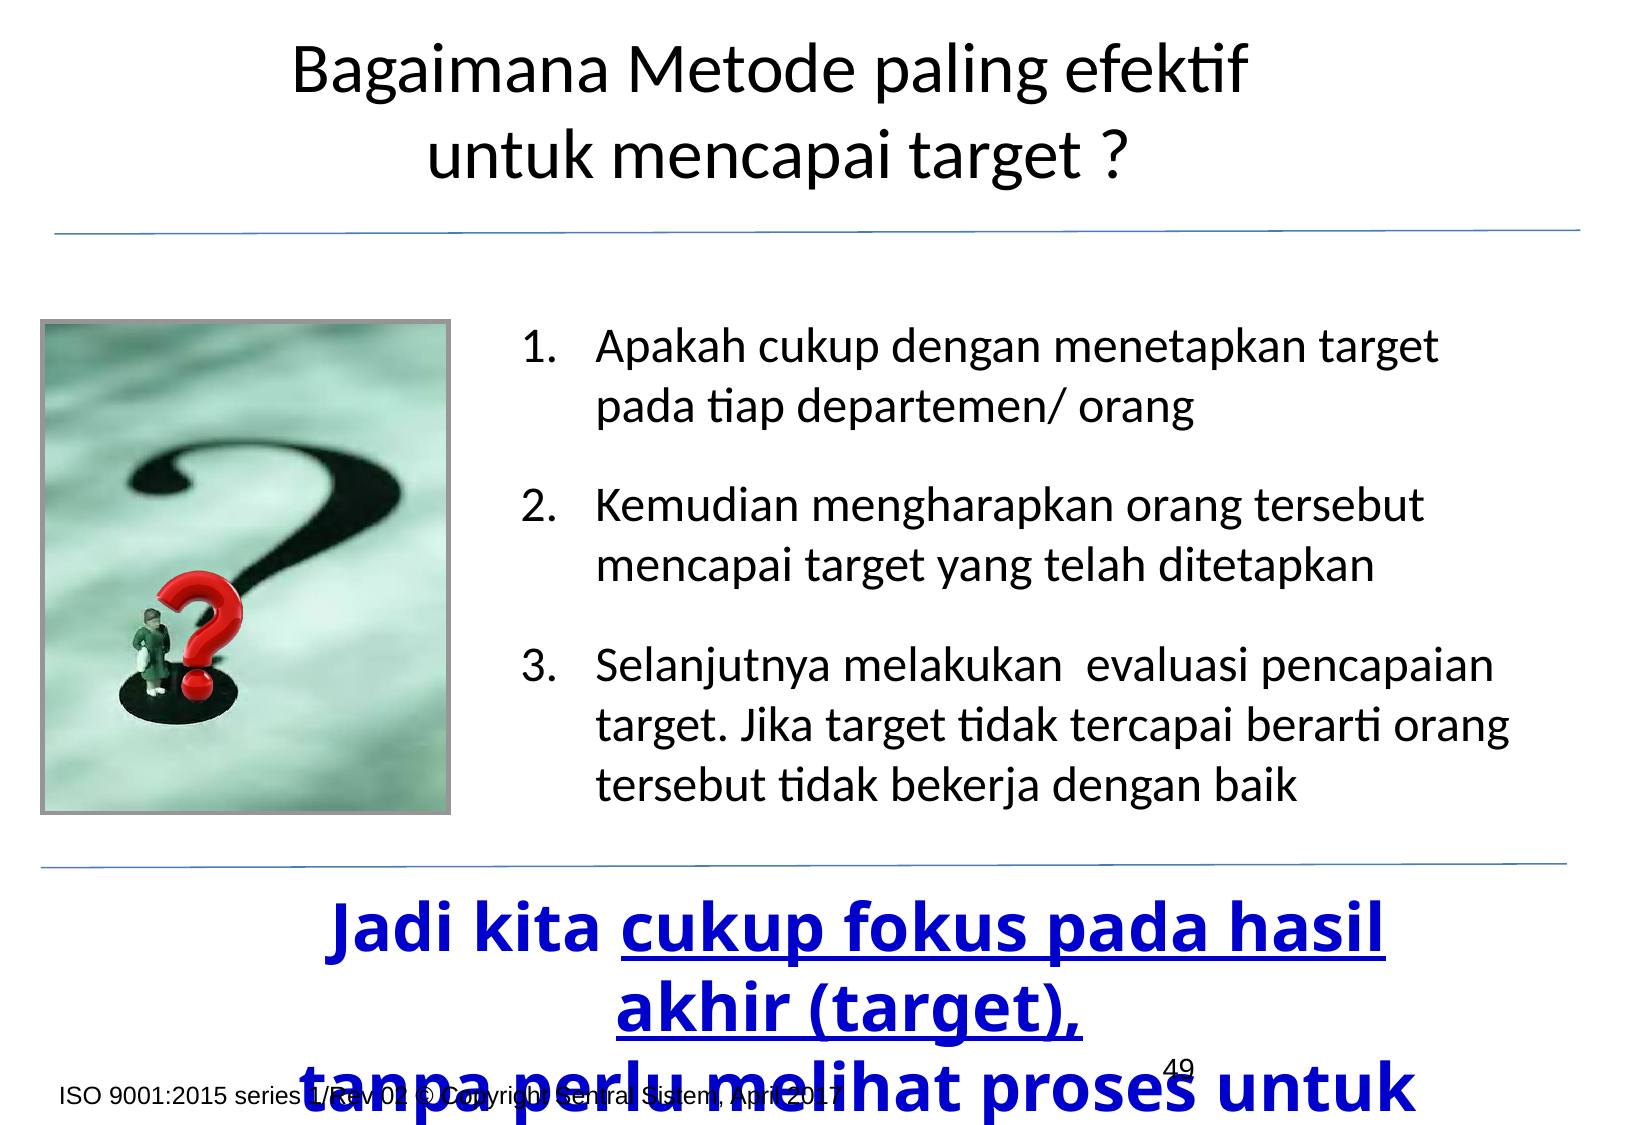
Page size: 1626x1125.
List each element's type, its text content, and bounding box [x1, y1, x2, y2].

slide_number 49 [1147, 1042, 1514, 1103]
footer ISO 9001:2015 series 1/Rev 02 © Copyright Sentral Sistem, April 2017 [44, 1072, 943, 1125]
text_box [40, 863, 1568, 868]
picture [44, 323, 447, 811]
title Bagaimana Metode paling efektif untuk mencapai target ? [47, 13, 1511, 202]
text_box Jadi kita cukup fokus pada hasil akhir (target), tanpa perlu melihat proses untuk mencapai hasil ?? [243, 877, 1473, 1125]
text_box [54, 229, 1581, 235]
list Apakah cukup dengan menetapkan target pada tiap departemen/ orang Kemudian mengharapkan orang tersebut mencapai target yang telah ditetapkan Selanjutnya melakukan evaluasi pencapaian target. Jika target tidak tercapai berarti orang tersebut tidak bekerja dengan baik [505, 304, 1545, 862]
